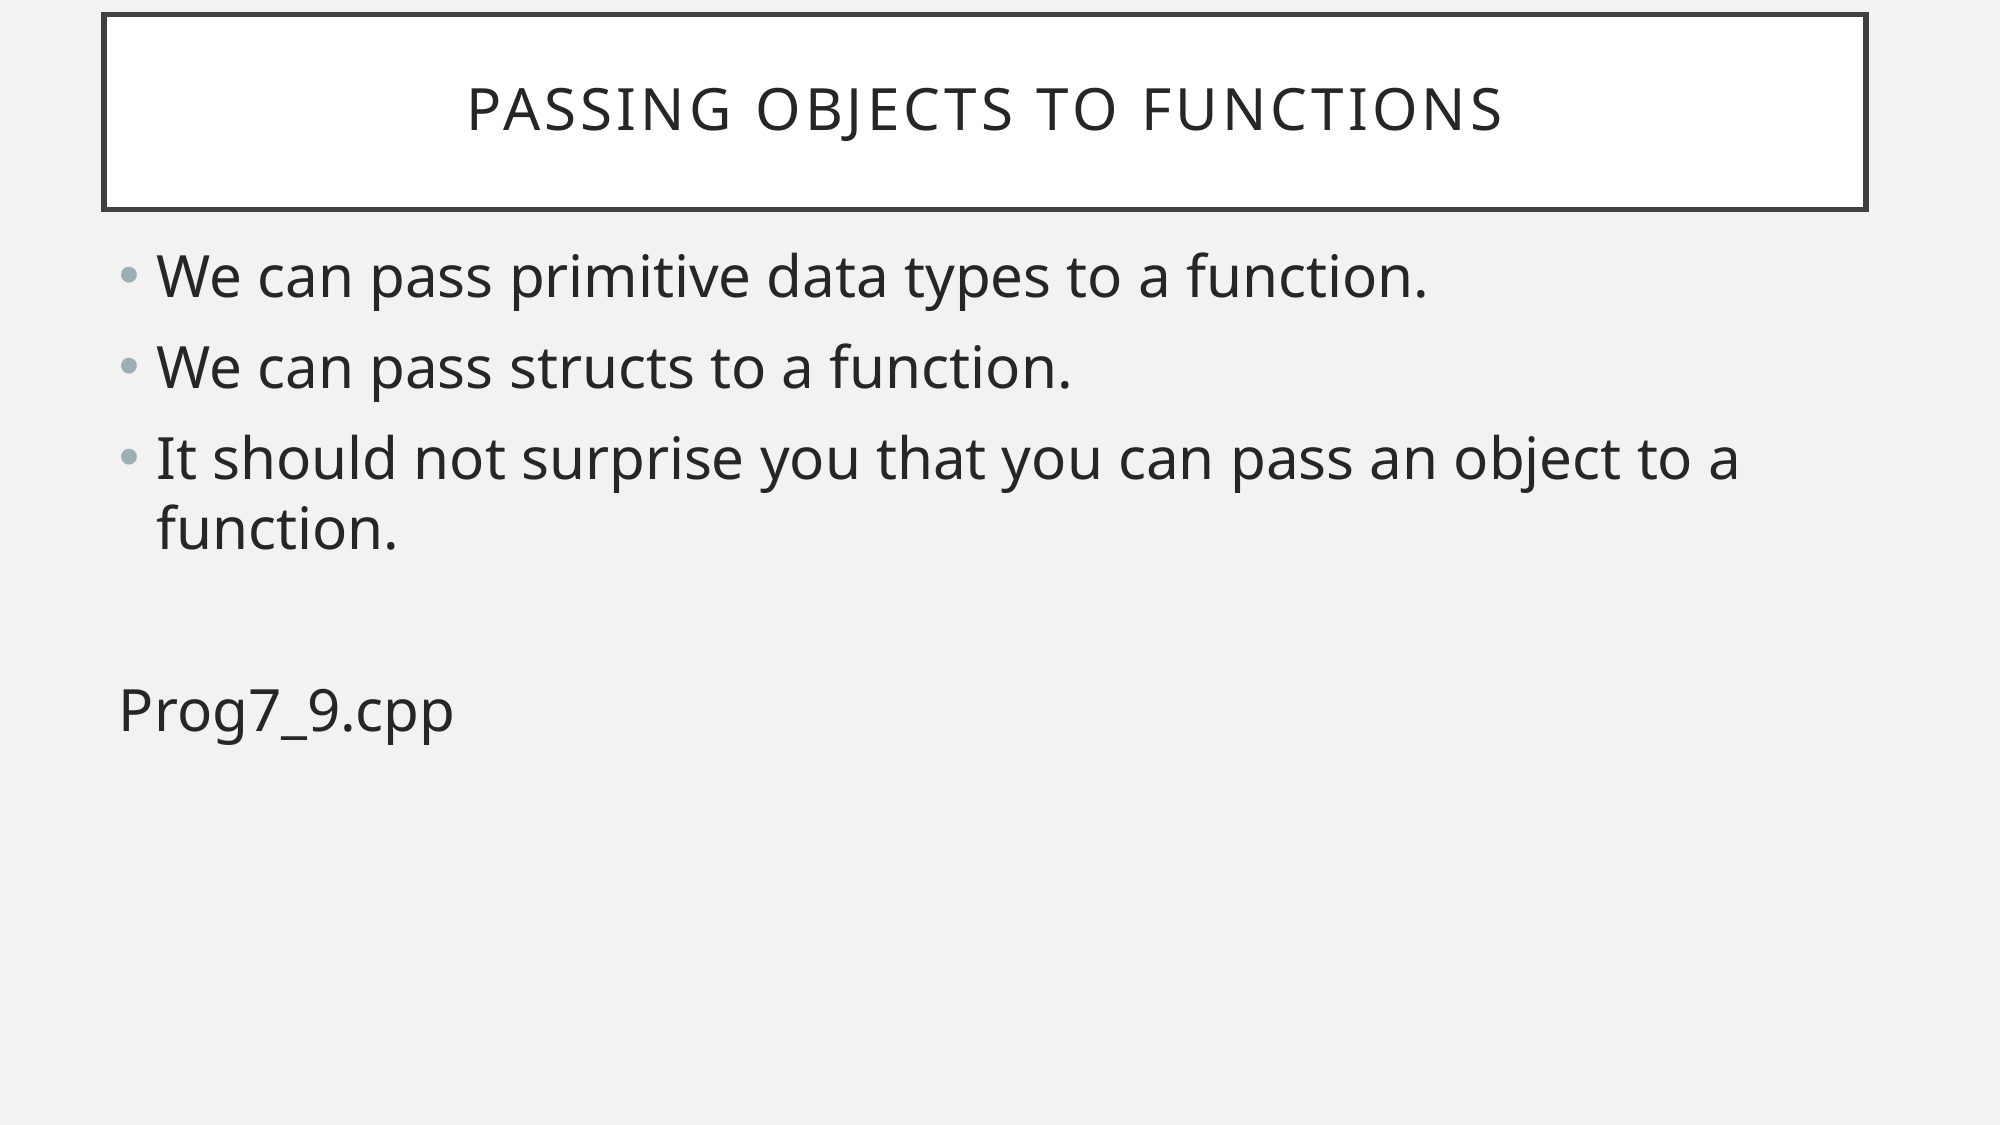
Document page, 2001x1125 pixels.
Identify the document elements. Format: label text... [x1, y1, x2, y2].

title Passing Objects to Functions [101, 12, 1869, 212]
list We can pass primitive data types to a function. We can pass structs to a function. It should not surprise you that you can pass an object to a function. Prog7_9.cpp [103, 232, 1866, 942]
